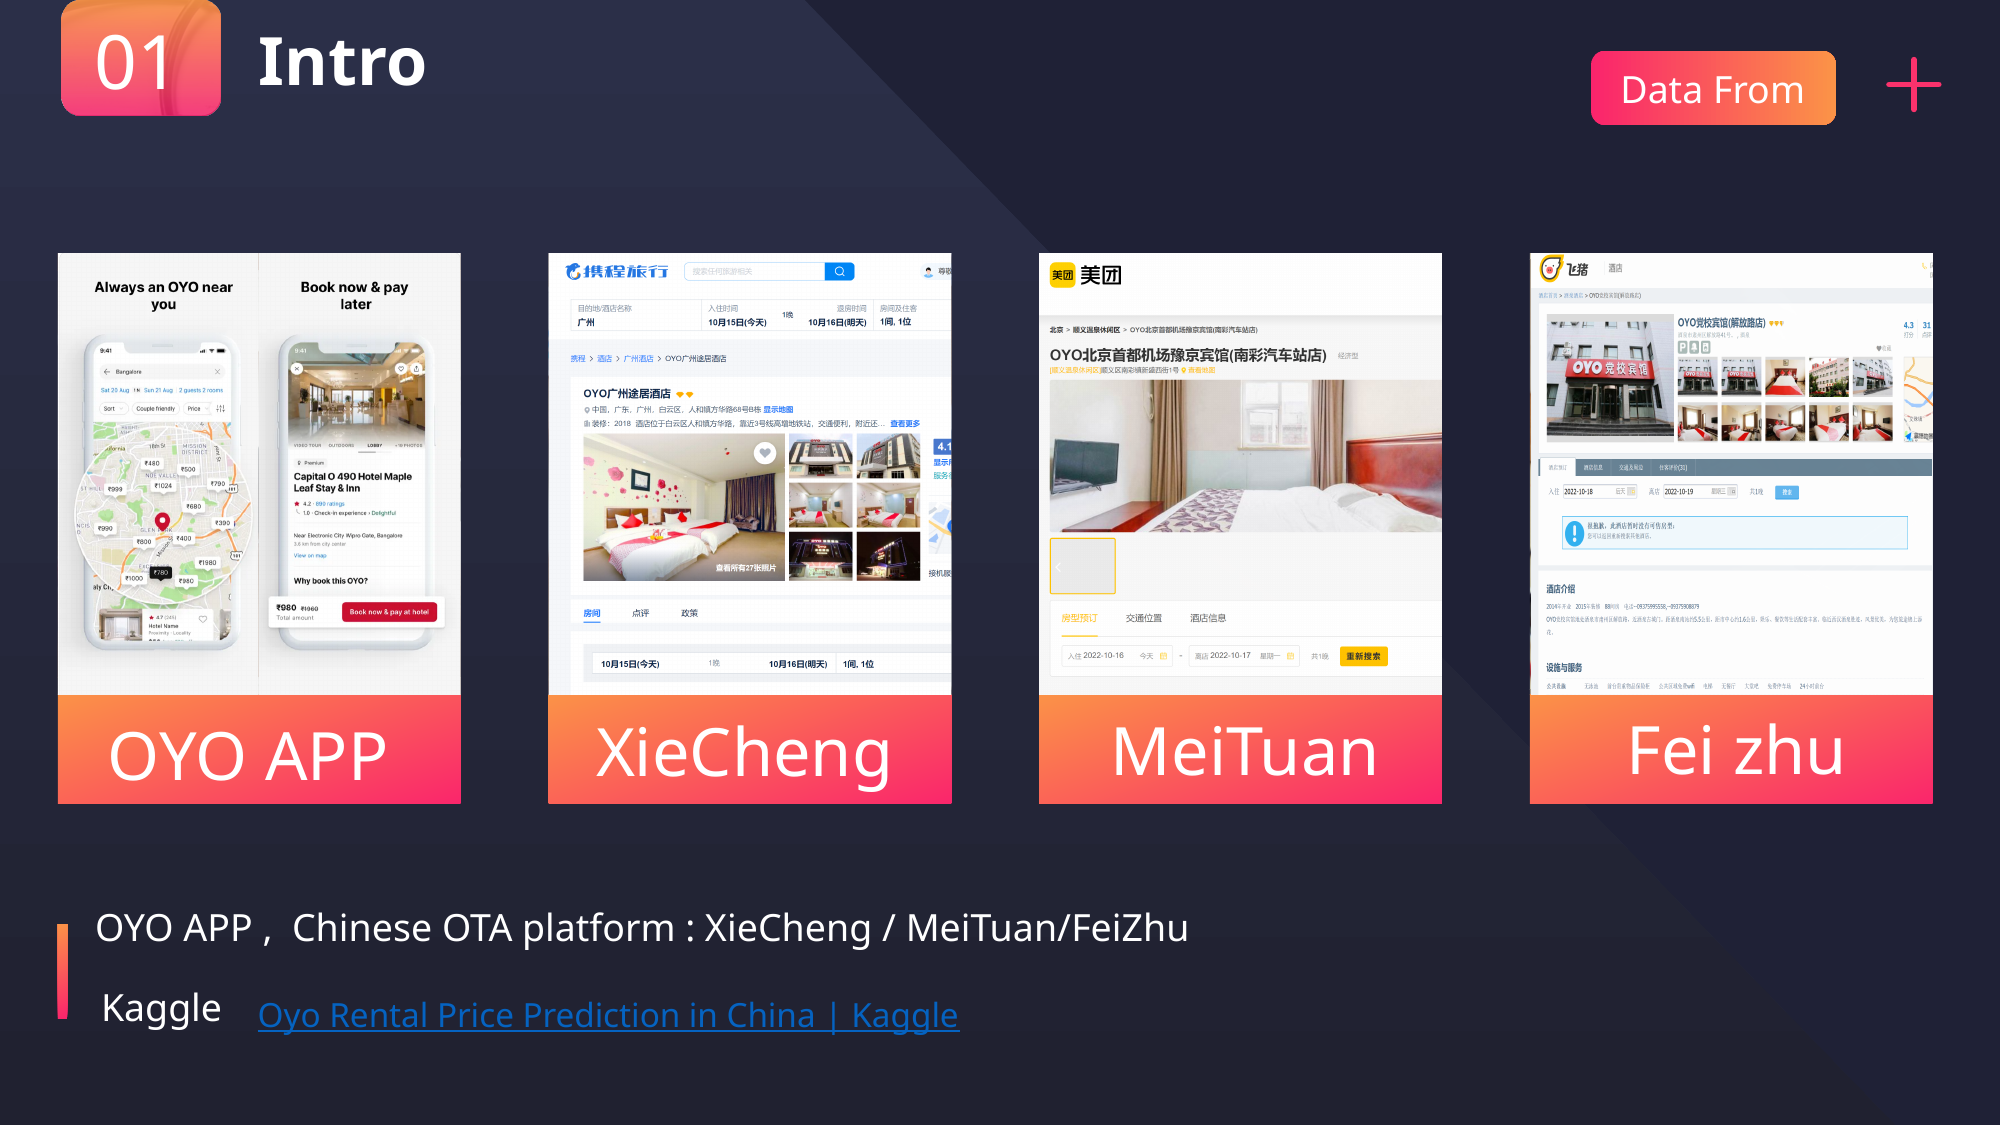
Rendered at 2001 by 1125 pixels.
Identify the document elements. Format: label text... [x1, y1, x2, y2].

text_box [548, 253, 972, 804]
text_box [57, 253, 468, 804]
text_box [1529, 253, 1933, 804]
picture [1039, 253, 1442, 695]
picture [1531, 253, 1933, 695]
text_box OYO APP , Chinese OTA platform : XieCheng / MeiTuan/FeiZhu [80, 896, 1827, 924]
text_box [1039, 253, 1453, 804]
picture [57, 253, 461, 695]
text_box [1889, 59, 1939, 110]
picture [548, 253, 952, 695]
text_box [1590, 50, 1836, 125]
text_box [57, 924, 1914, 1034]
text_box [54, 0, 575, 119]
